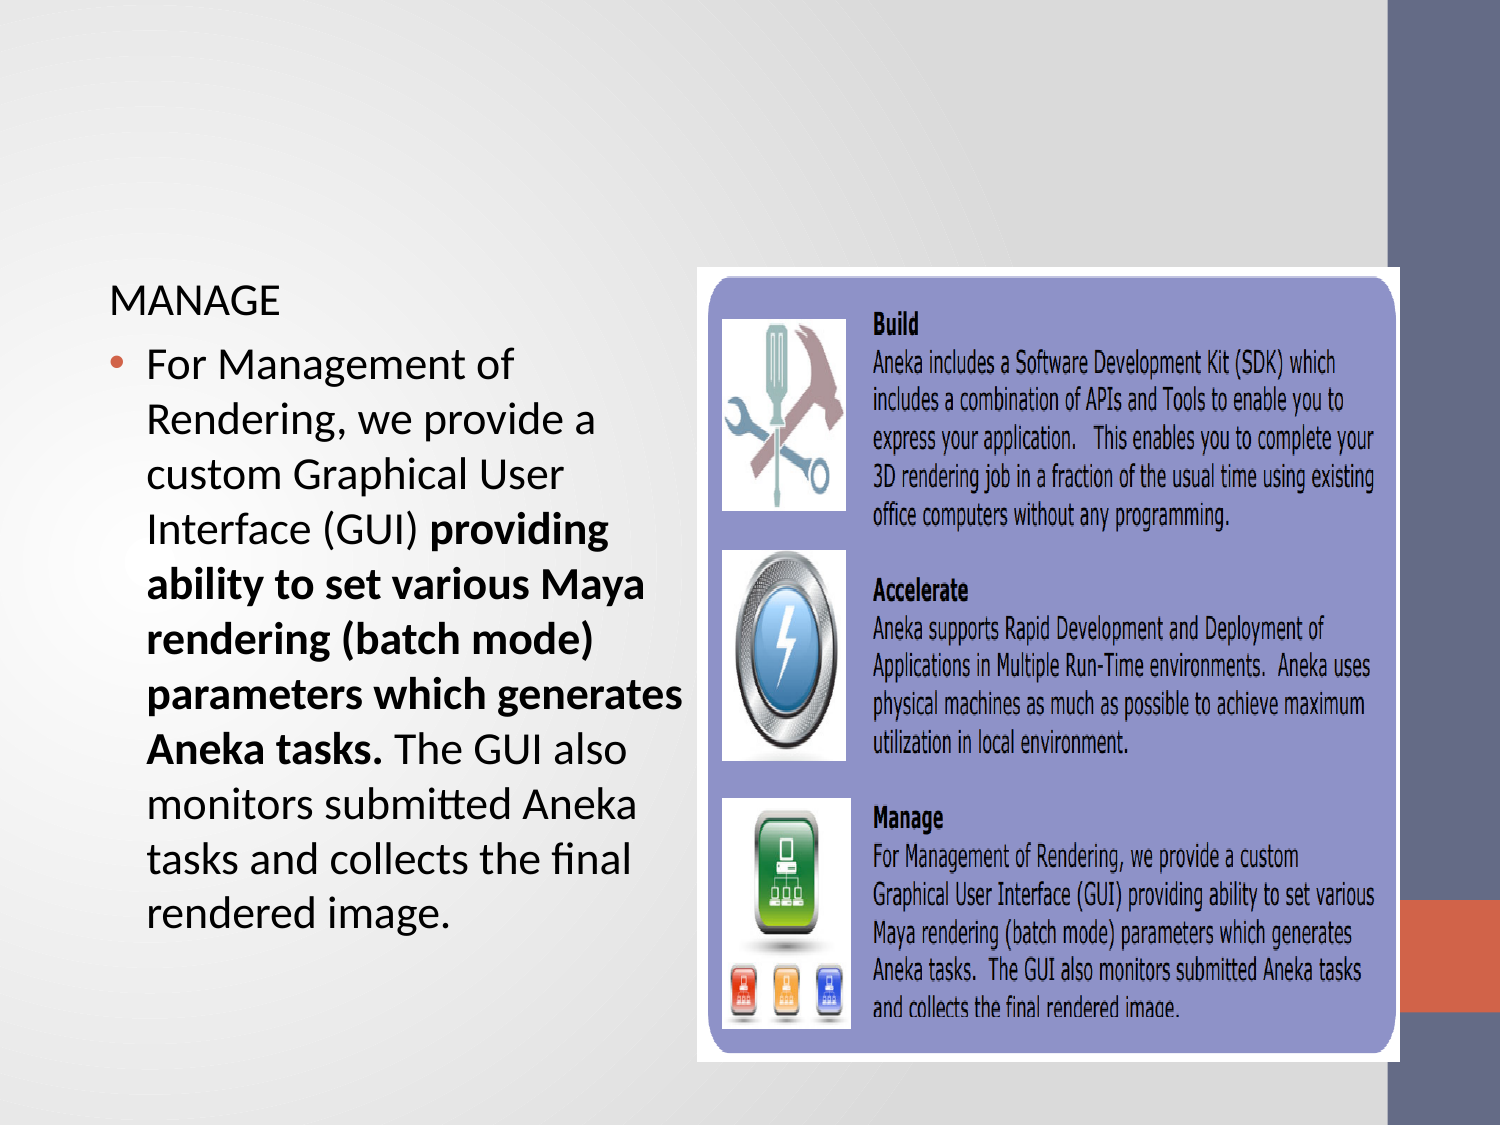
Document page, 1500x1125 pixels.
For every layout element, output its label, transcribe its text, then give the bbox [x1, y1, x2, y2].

picture [696, 266, 1401, 1063]
list MANAGE For Management of Rendering, we provide a custom Graphical User Interface (GUI) providing ability to set various Maya rendering (batch mode) parameters which generates Aneka tasks. The GUI also monitors submitted Aneka tasks and collects the final rendered image. [75, 262, 697, 1050]
